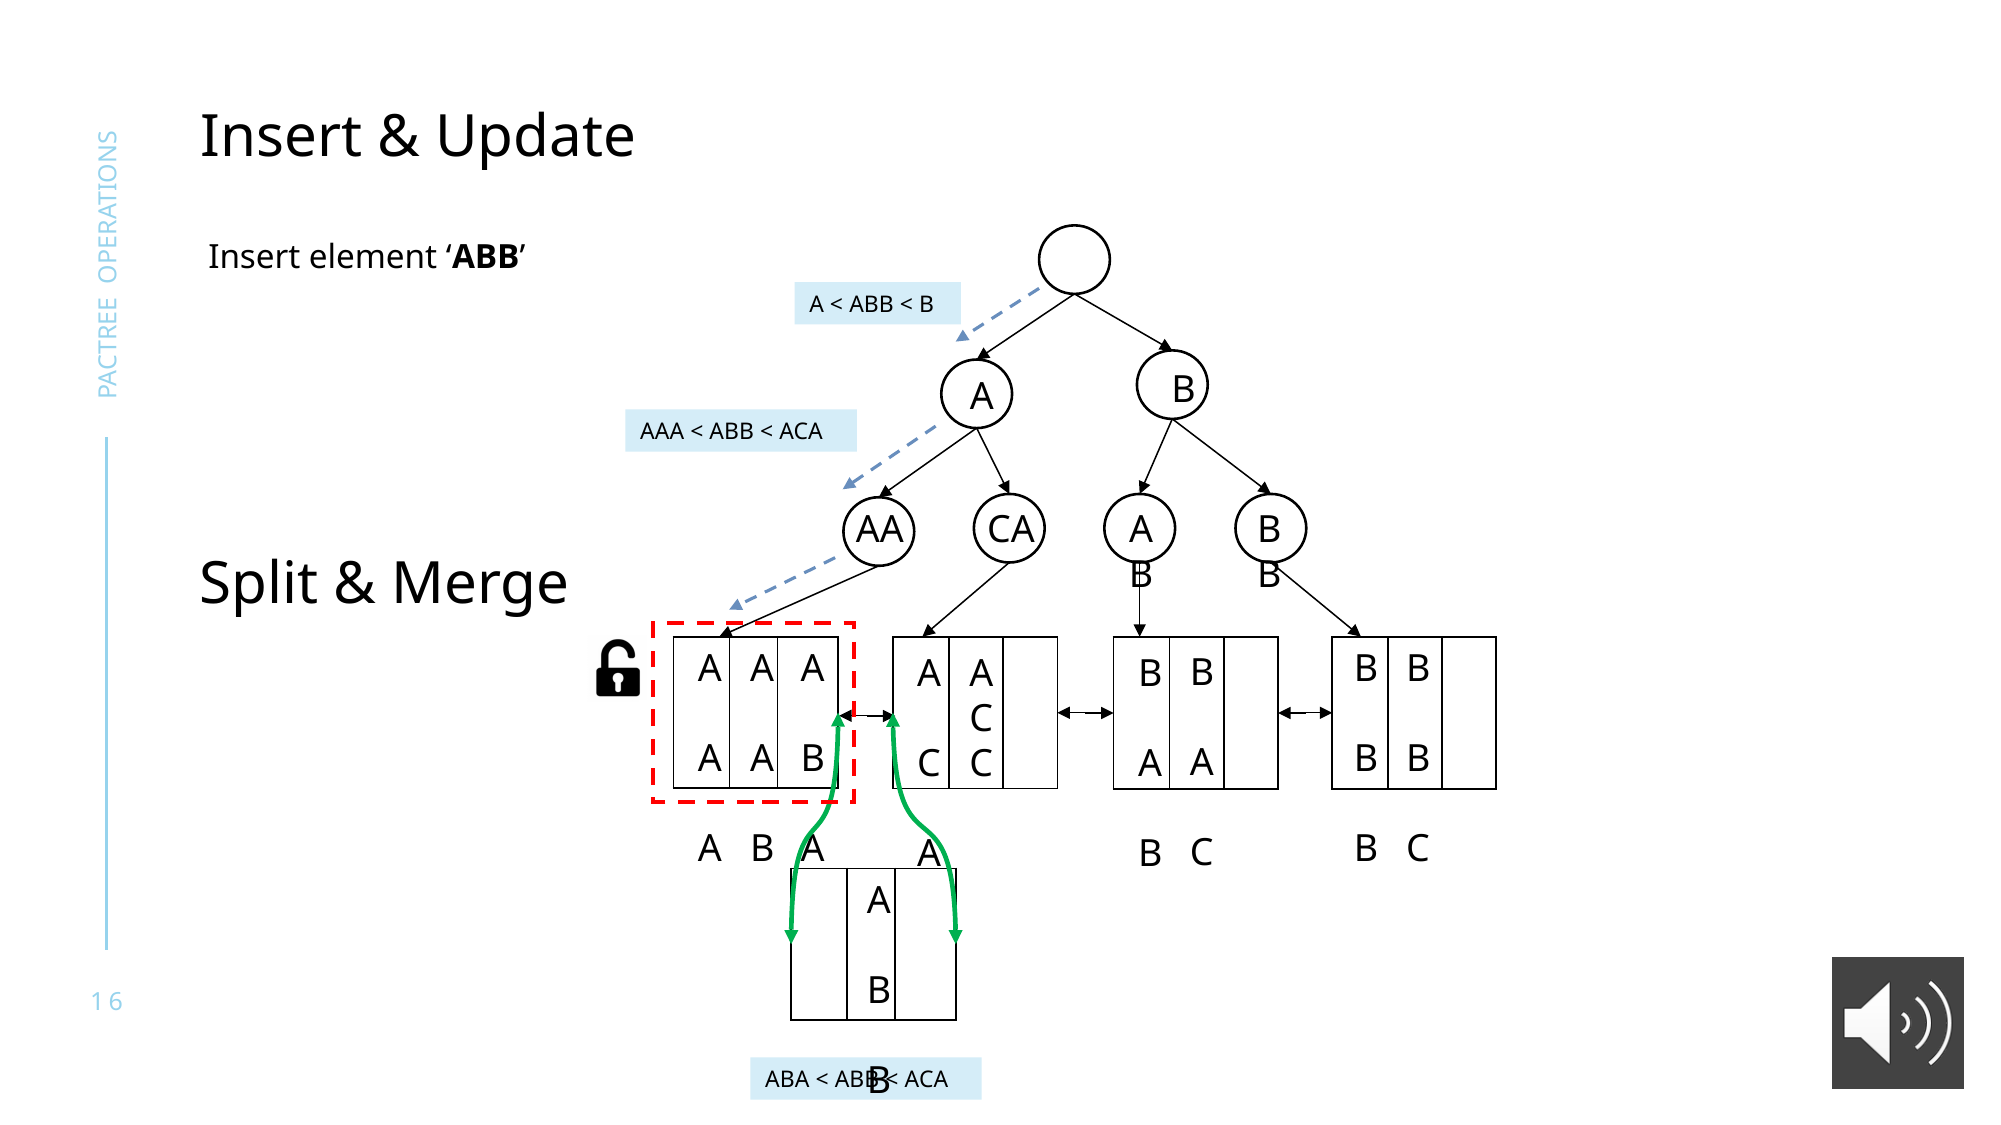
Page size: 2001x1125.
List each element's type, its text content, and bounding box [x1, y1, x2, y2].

text_box B [1156, 357, 1194, 417]
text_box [892, 712, 956, 945]
table_header [1004, 638, 1057, 788]
text_box [957, 358, 1014, 428]
text_box [1135, 349, 1209, 417]
slide_number 16 [68, 987, 144, 1018]
text_box B A C [1174, 640, 1212, 881]
table_header [894, 638, 948, 712]
text_box CA [969, 497, 1052, 557]
text_box [988, 557, 1031, 564]
text_box A < ABB < B [794, 282, 961, 325]
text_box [1173, 418, 1271, 494]
text_box [1038, 224, 1111, 293]
text_box A A B [735, 802, 773, 877]
text_box ABA < ABB < ACA [890, 1057, 982, 1100]
table_header [950, 638, 1002, 788]
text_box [729, 557, 836, 610]
text_box A C A [902, 641, 940, 712]
text_box Split & Merge [199, 553, 584, 609]
table_header [1376, 638, 1387, 788]
text_box [992, 492, 1027, 497]
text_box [1074, 293, 1173, 351]
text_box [842, 426, 936, 490]
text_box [719, 565, 879, 637]
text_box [976, 428, 1010, 494]
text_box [976, 293, 1075, 360]
text_box A B A [785, 802, 791, 877]
text_box BB [1230, 497, 1308, 602]
text_box ABA < ABB < ACA [750, 1057, 852, 1100]
table_header [896, 945, 955, 1019]
table_header [1114, 638, 1169, 788]
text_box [791, 712, 839, 945]
table_header [848, 869, 852, 1019]
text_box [922, 562, 1010, 637]
text_box A B B [852, 868, 890, 1109]
text_box Insert element ‘ABB’ [193, 228, 626, 283]
list Insert & Update [200, 106, 1307, 159]
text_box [1139, 418, 1173, 494]
text_box [940, 365, 955, 423]
text_box ACC [954, 641, 992, 791]
table_header [1170, 638, 1223, 788]
table_header [1429, 638, 1441, 788]
picture [586, 635, 647, 702]
footer PACTREE OPERATIONS [90, 107, 122, 400]
table_header [1225, 638, 1277, 788]
table_header [792, 869, 846, 1019]
text_box [1253, 492, 1288, 497]
picture [1831, 956, 1965, 1090]
table_header [890, 869, 894, 1019]
table_header [1443, 638, 1495, 788]
text_box A A A [683, 802, 721, 877]
text_box A [955, 364, 993, 424]
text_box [955, 288, 1040, 342]
text_box B A B [1123, 641, 1161, 882]
text_box [853, 557, 904, 567]
table_header [1333, 638, 1339, 788]
text_box AA [838, 497, 922, 557]
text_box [878, 428, 977, 498]
text_box AAA < ABB < ACA [625, 409, 857, 452]
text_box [1270, 562, 1361, 637]
text_box B B B [1339, 636, 1376, 877]
text_box [652, 622, 855, 803]
text_box AB [1104, 497, 1178, 603]
text_box [1122, 492, 1157, 497]
text_box B B C [1391, 636, 1429, 877]
